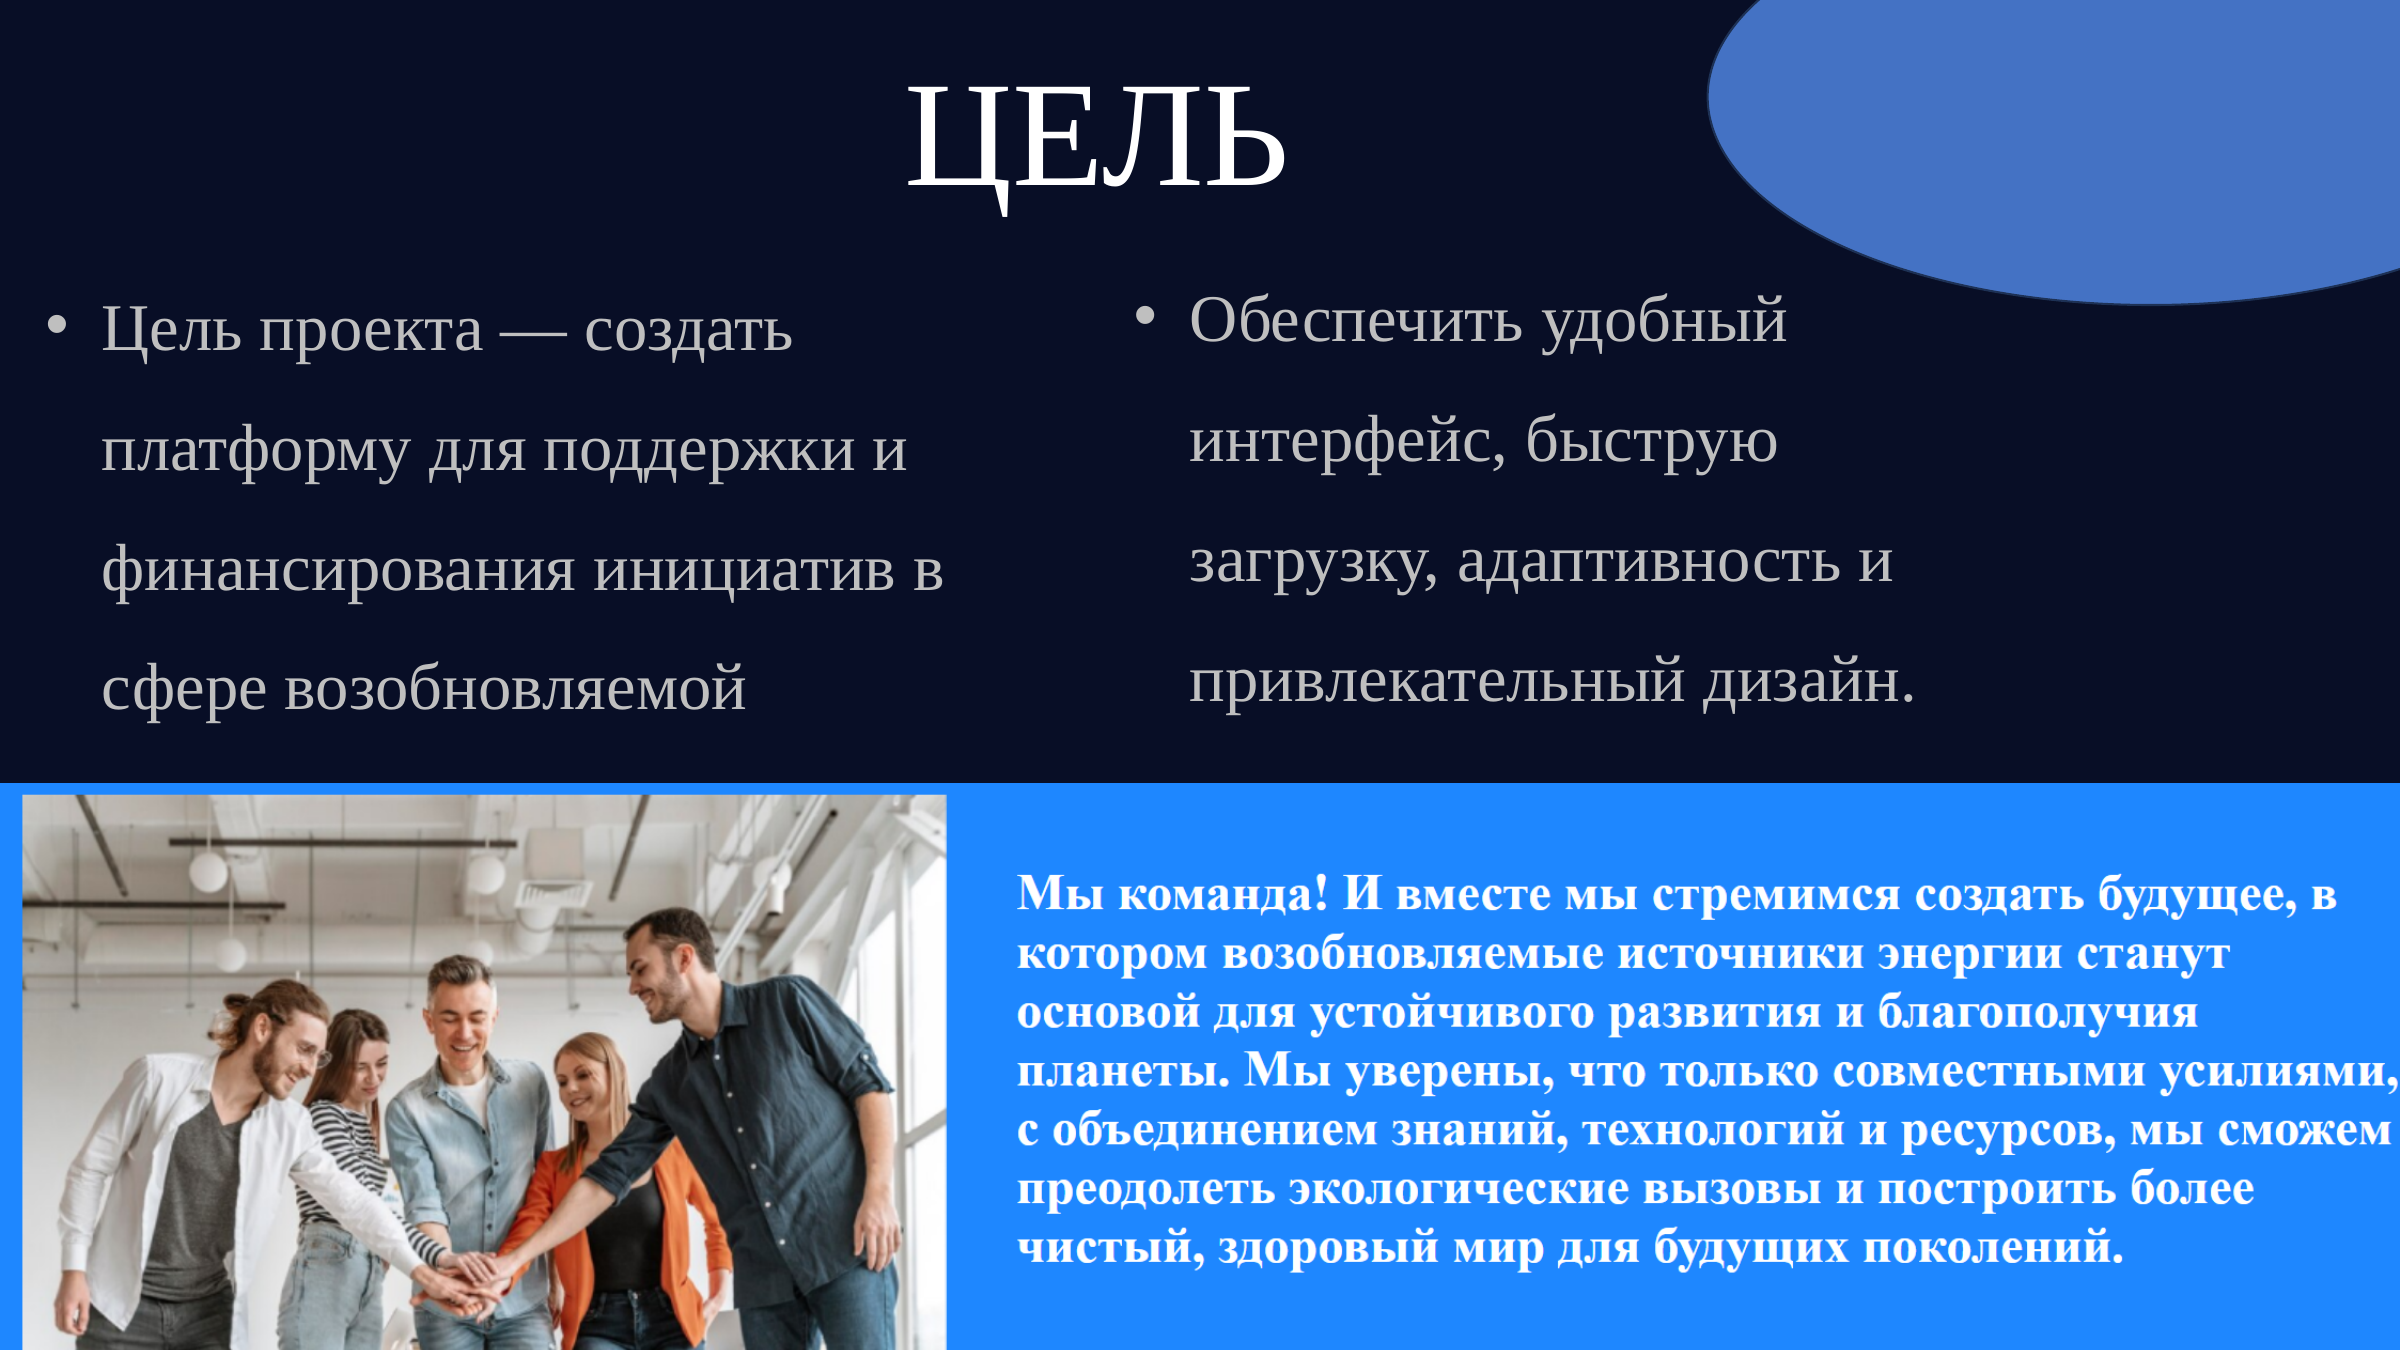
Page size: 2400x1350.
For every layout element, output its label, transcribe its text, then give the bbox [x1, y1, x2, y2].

text_box Цель проекта — создать платформу для поддержки и финансирования инициатив в сфере возобновляемой энергии. [45, 243, 986, 783]
picture [0, 783, 2400, 1350]
text_box ЦЕЛЬ [994, 99, 1200, 217]
text_box Обеспечить удобный интерфейс, быструю загрузку, адаптивность и привлекательный дизайн. [1118, 227, 1958, 722]
text_box [1706, 0, 2400, 307]
